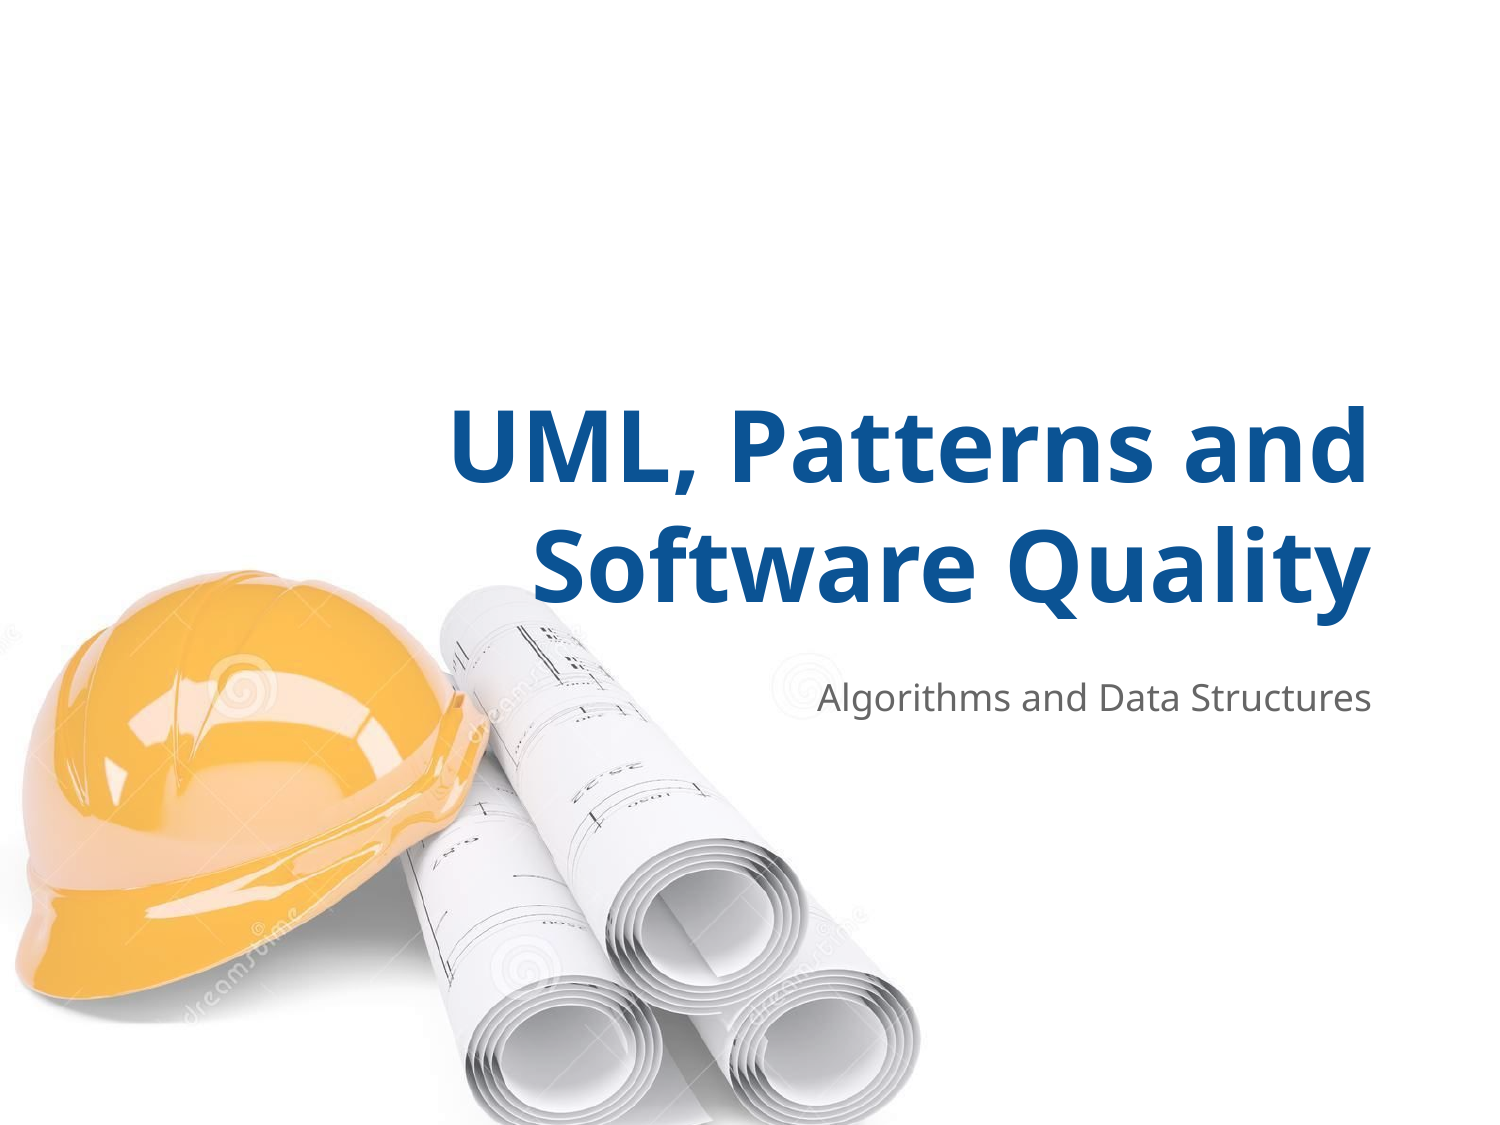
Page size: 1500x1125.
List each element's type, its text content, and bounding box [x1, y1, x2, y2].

subtitle Algorithms and Data Structures [967, 658, 1388, 831]
picture [0, 524, 963, 1125]
title UML, Patterns and Software Quality [112, 383, 1388, 638]
